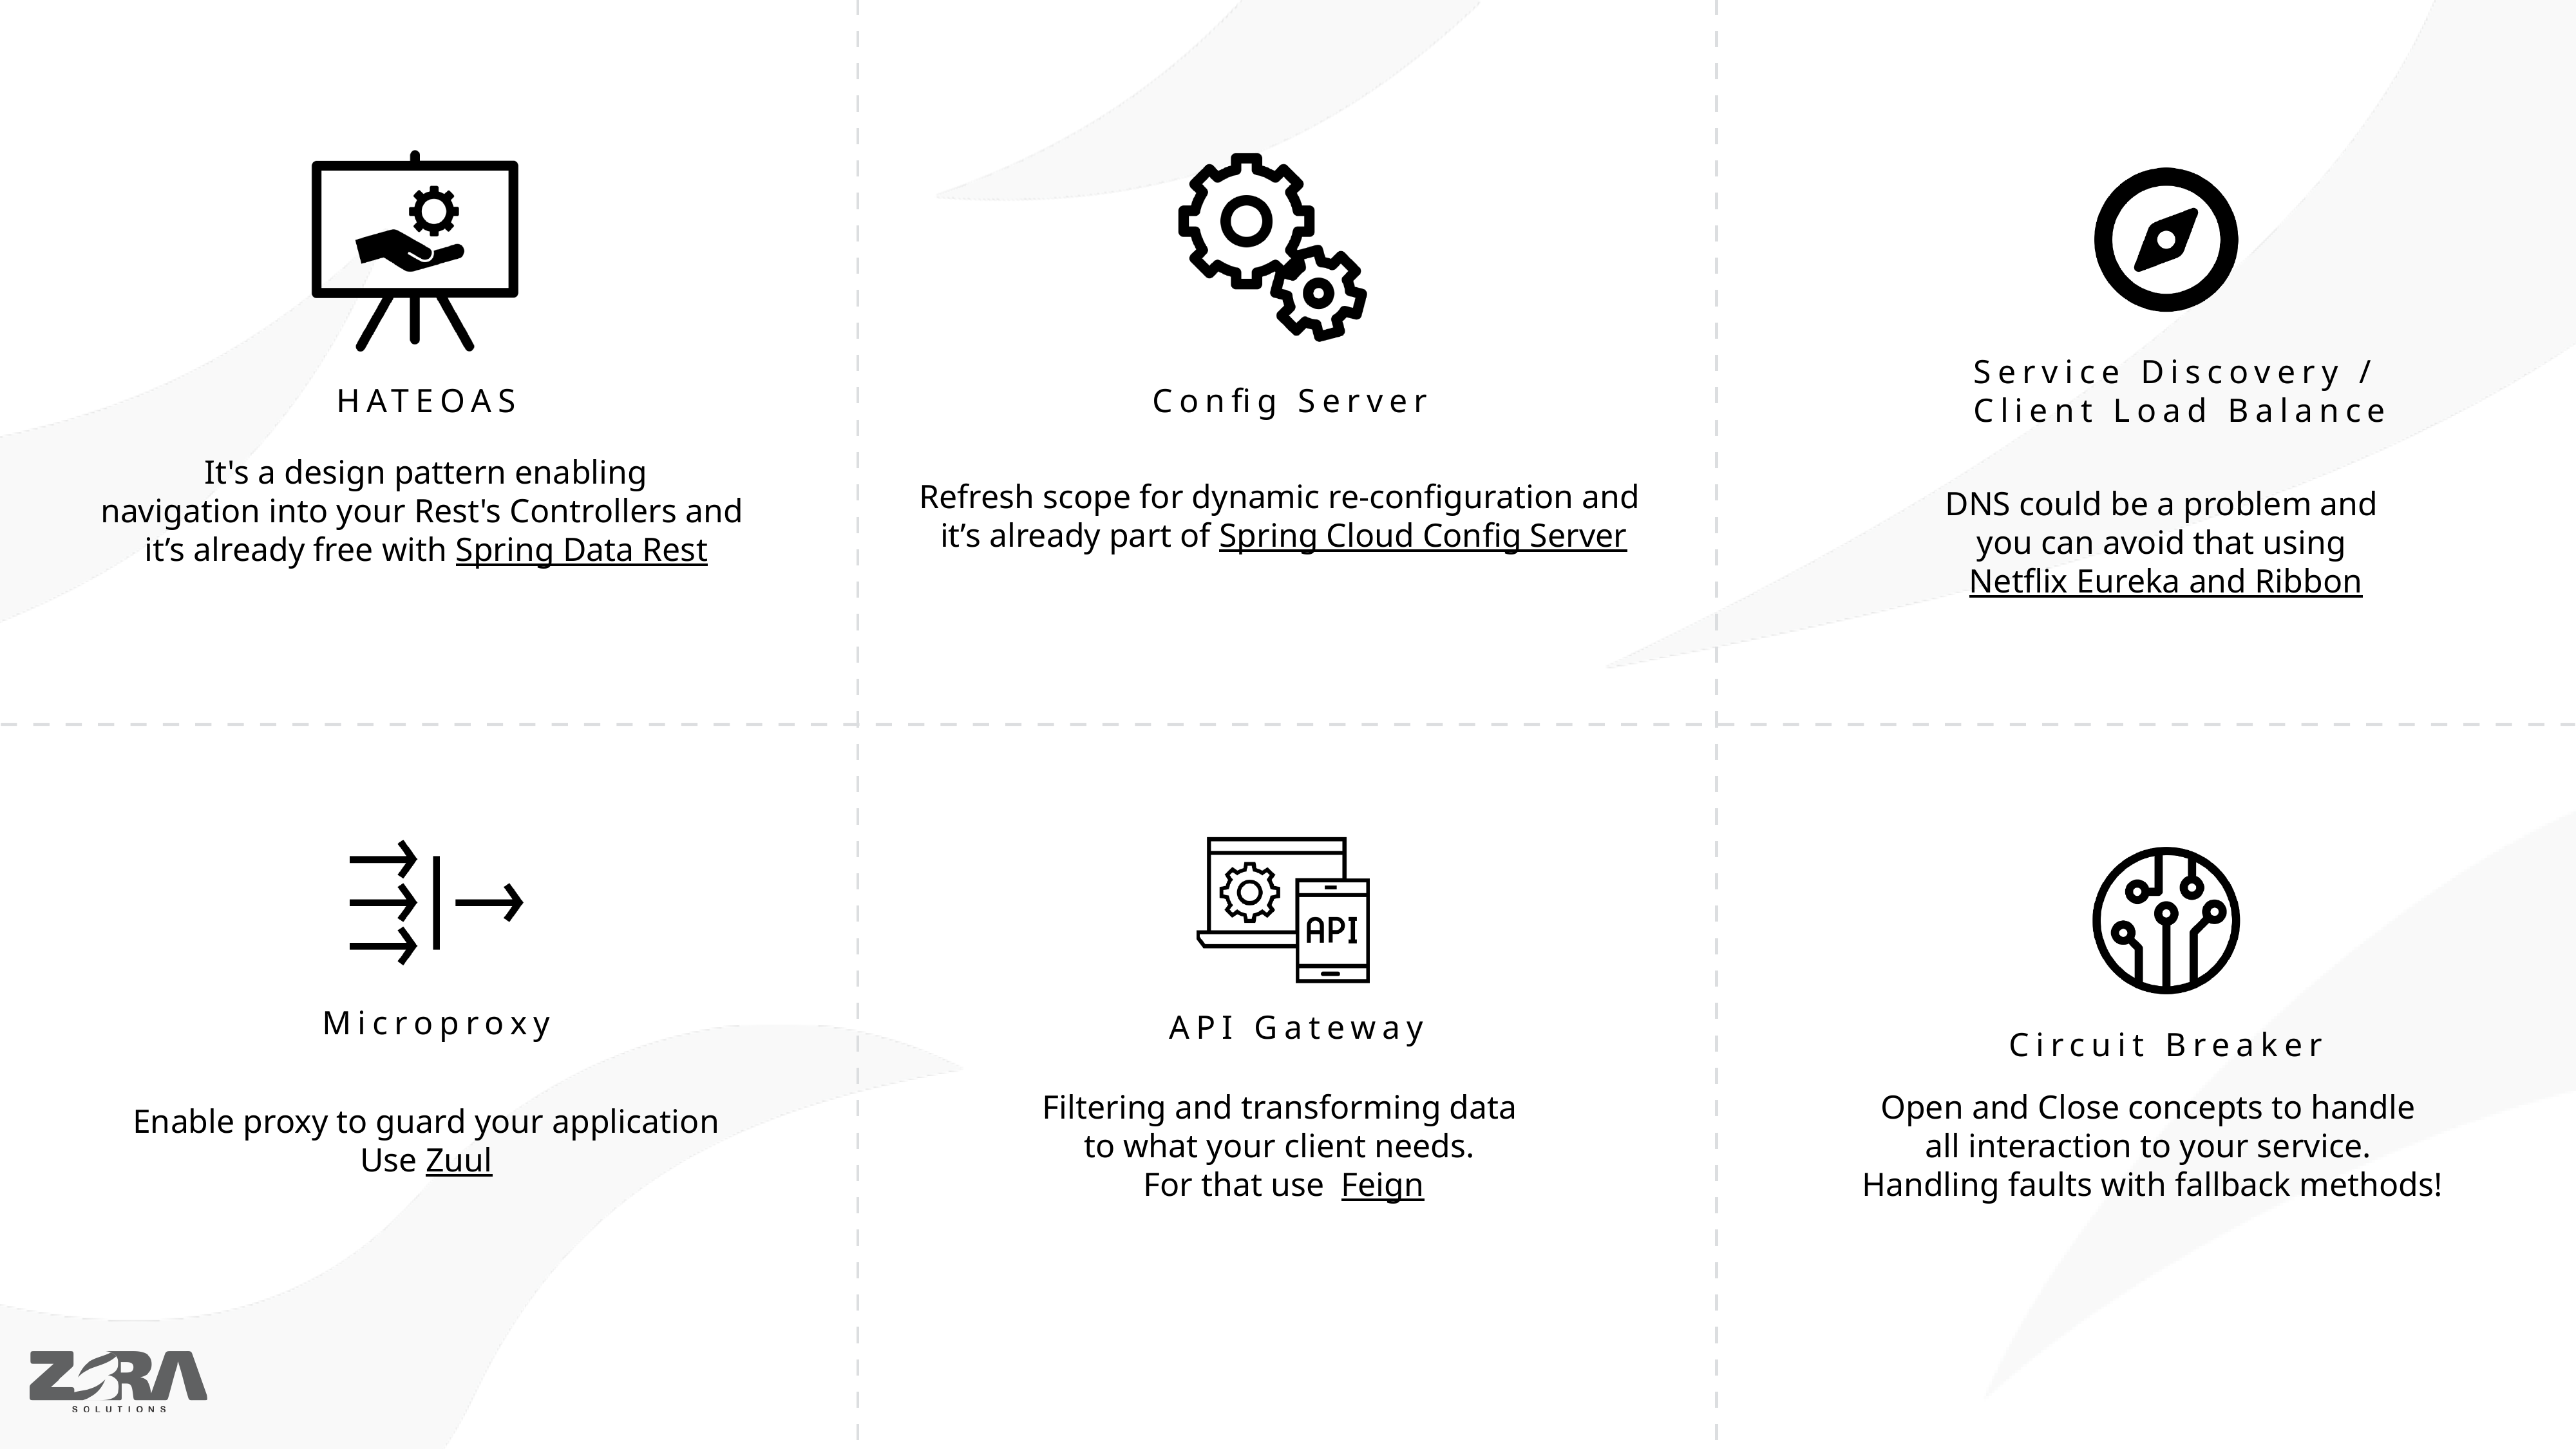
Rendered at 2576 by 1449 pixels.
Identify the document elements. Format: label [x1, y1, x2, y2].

picture [2081, 167, 2250, 314]
picture [290, 142, 538, 354]
picture [1181, 822, 1385, 996]
picture [29, 1351, 207, 1412]
picture [335, 816, 538, 983]
picture [2079, 846, 2253, 995]
picture [1150, 142, 1396, 354]
text_box [0, 0, 2576, 1449]
